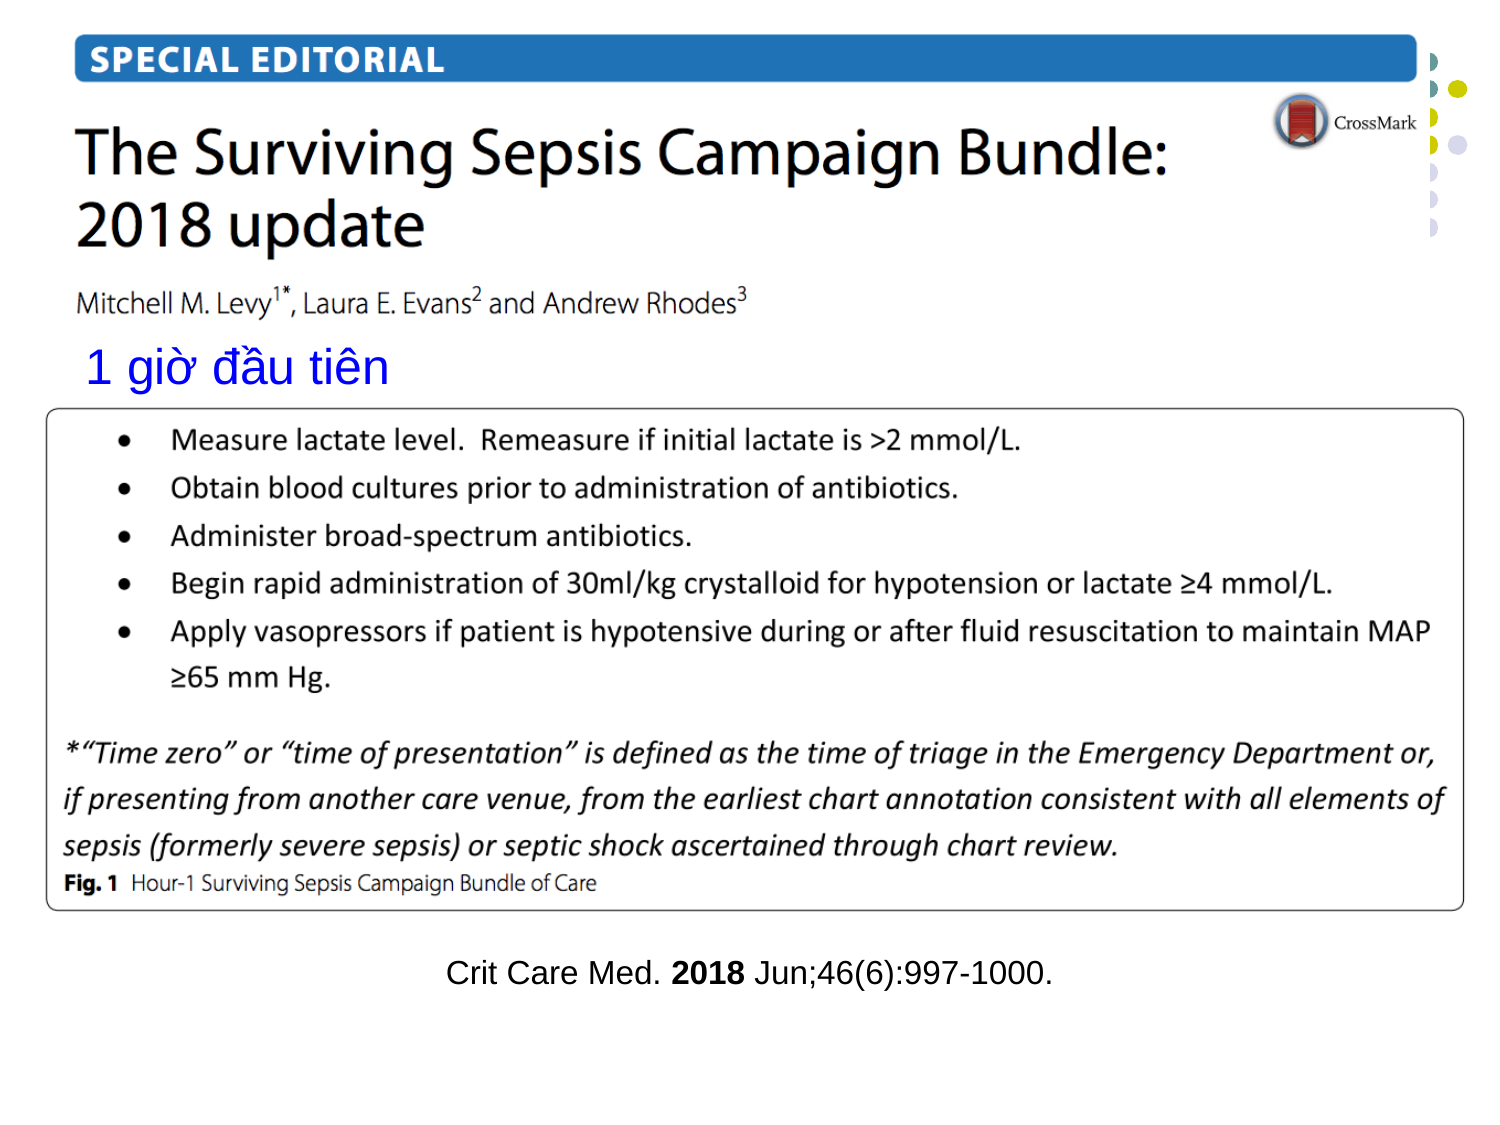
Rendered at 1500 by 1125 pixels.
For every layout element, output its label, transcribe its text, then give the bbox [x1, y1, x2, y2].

text_box Crit Care Med. 2018 Jun;46(6):997-1000. [430, 944, 1069, 1000]
picture [37, 399, 1474, 924]
picture [68, 24, 1430, 328]
text_box 1 giờ đầu tiên [70, 337, 406, 398]
